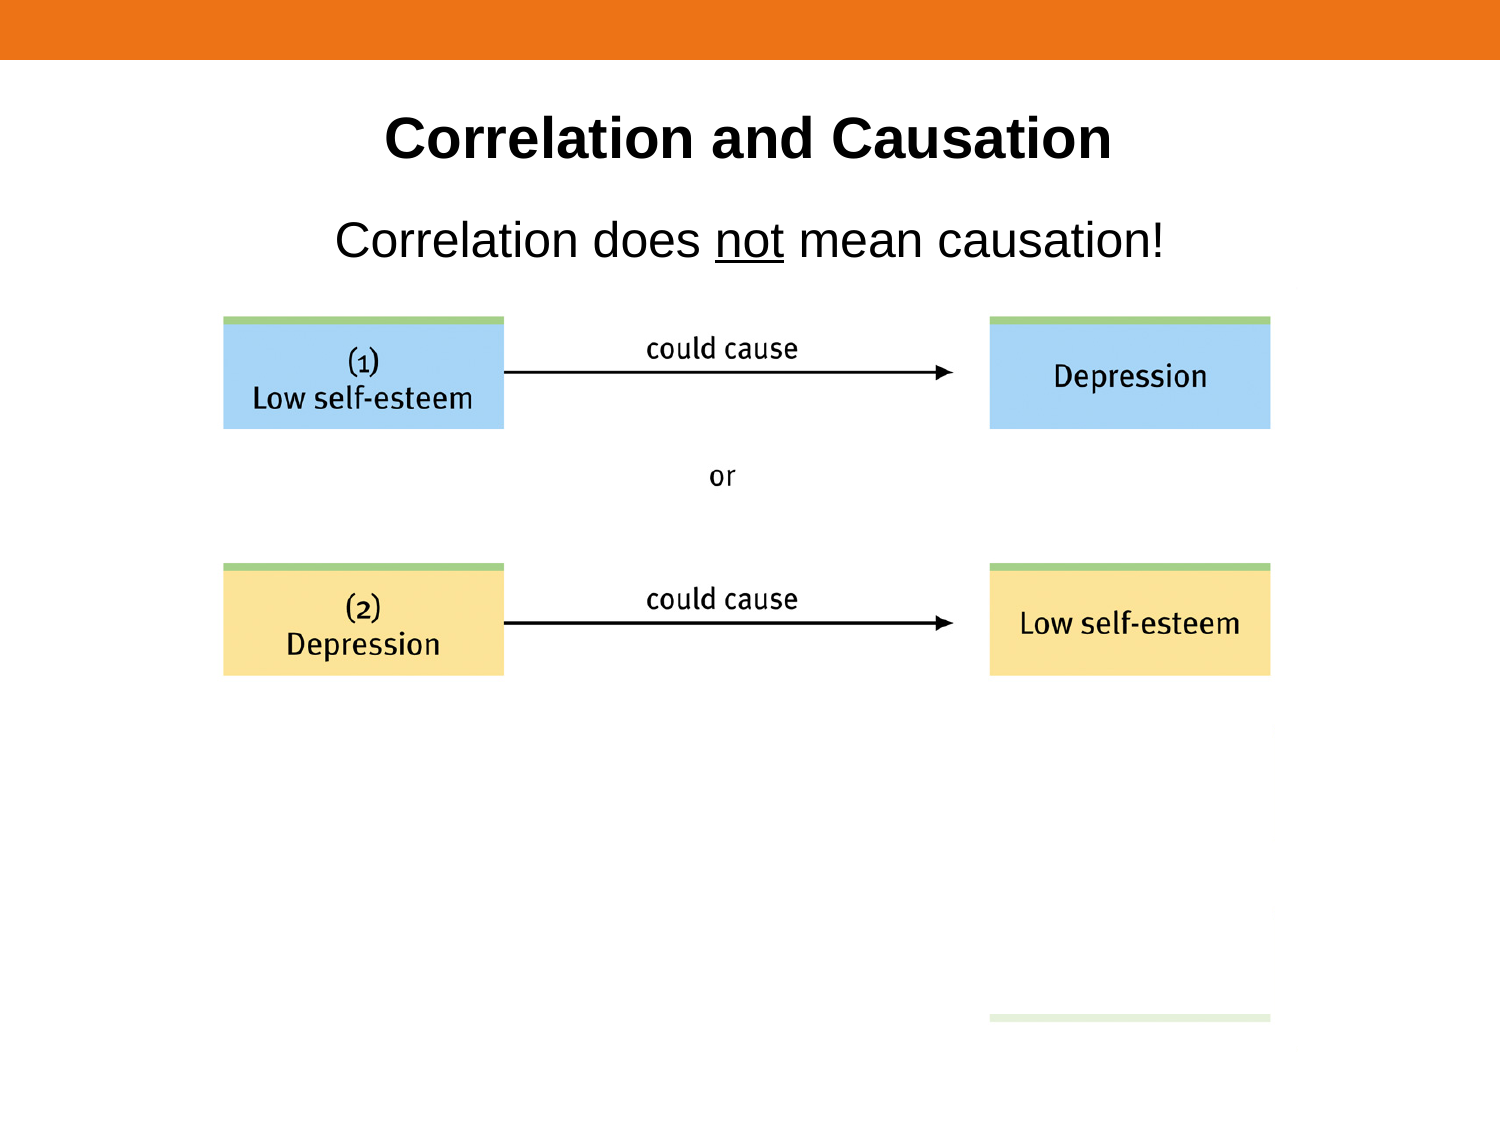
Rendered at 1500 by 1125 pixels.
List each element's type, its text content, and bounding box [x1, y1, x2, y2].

text_box Correlation and Causation [111, 93, 1387, 281]
picture [199, 287, 1298, 1052]
